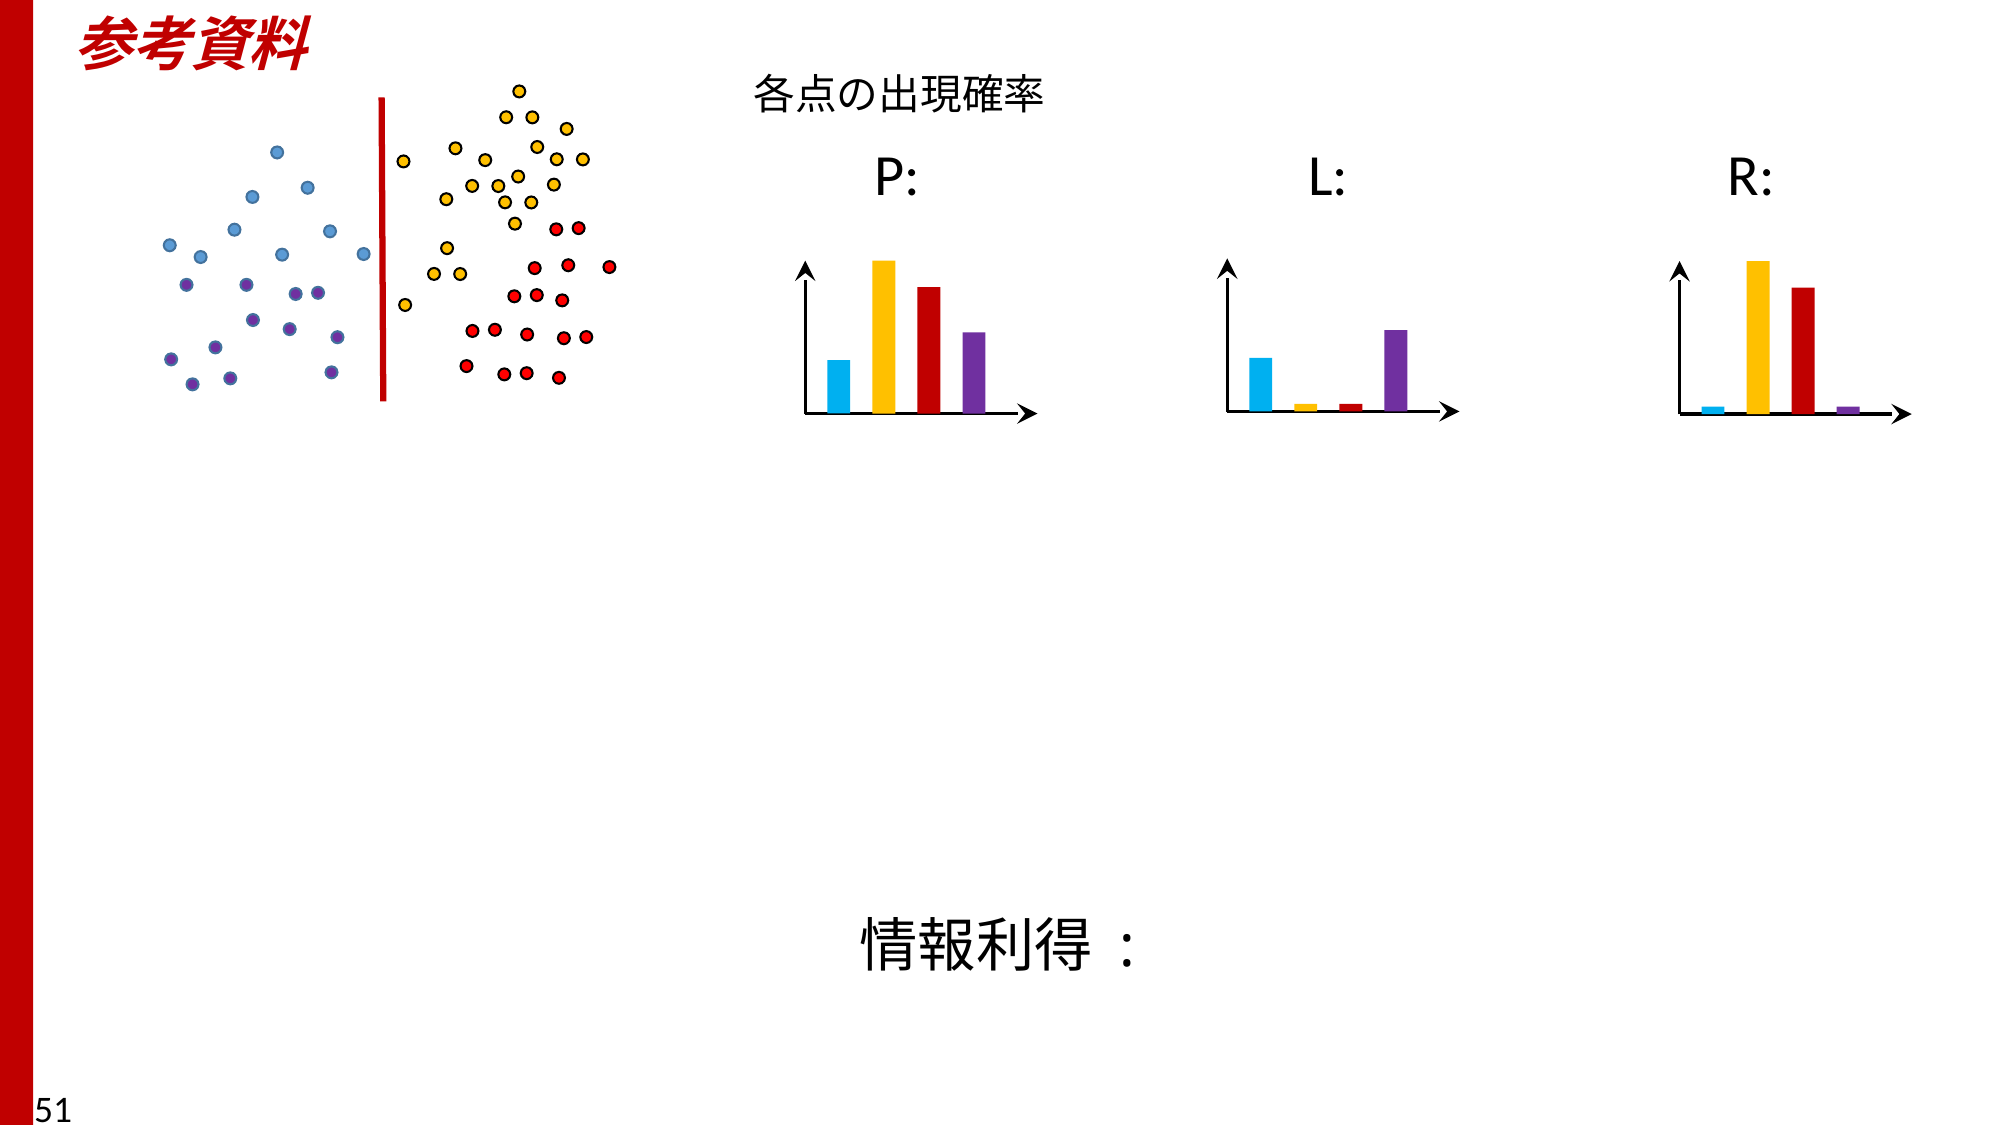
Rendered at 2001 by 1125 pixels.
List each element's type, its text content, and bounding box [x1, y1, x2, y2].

text_box 各点の出現確率 [738, 60, 1070, 126]
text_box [1227, 258, 1460, 412]
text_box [163, 85, 616, 391]
text_box 参考資料 [59, 0, 323, 85]
slide_number 51 [19, 1077, 470, 1125]
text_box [1679, 261, 1912, 415]
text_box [805, 260, 1038, 414]
